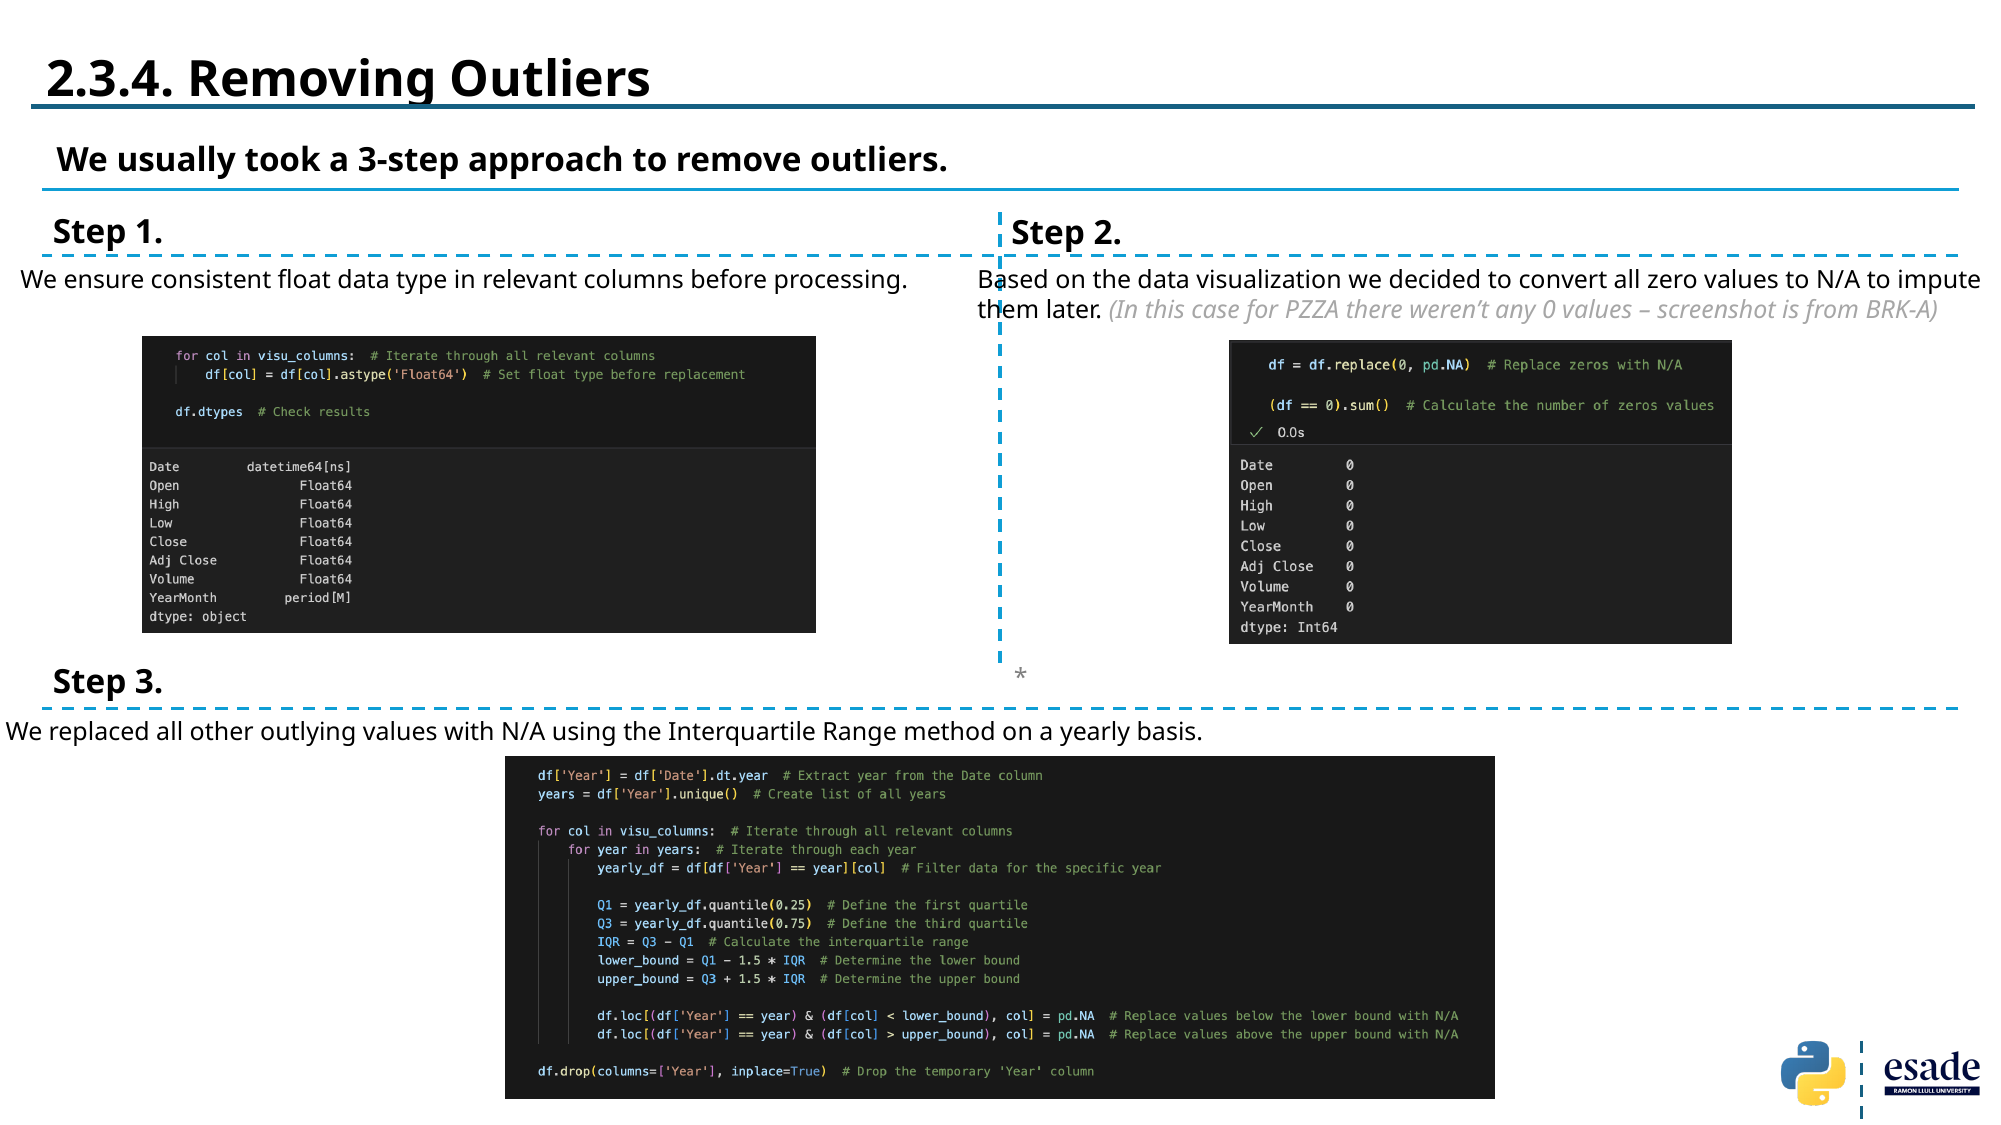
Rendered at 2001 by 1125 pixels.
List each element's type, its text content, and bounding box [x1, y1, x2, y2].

picture [1764, 1025, 2000, 1122]
text_box Step 2. [996, 203, 1146, 254]
picture [1228, 340, 1733, 645]
text_box Step 3. [38, 652, 188, 708]
text_box We ensure consistent float data type in relevant columns before processing. [5, 256, 931, 301]
text_box Step 1. [38, 202, 188, 256]
text_box Based on the data visualization we decided to convert all zero values to N/A to impute them later. (In this case for PZZA there weren’t any 0 values – screenshot is from BRK-A) [1001, 256, 2000, 331]
picture [505, 756, 1495, 1100]
text_box We replaced all other outlying values with N/A using the Interquartile Range method on a yearly basis. [0, 708, 1221, 753]
text_box We usually took a 3-step approach to remove outliers. [40, 132, 1628, 197]
title 2.3.4. Removing Outliers [31, 50, 1757, 104]
text_box * [999, 654, 1043, 700]
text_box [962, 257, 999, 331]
picture [141, 335, 816, 634]
